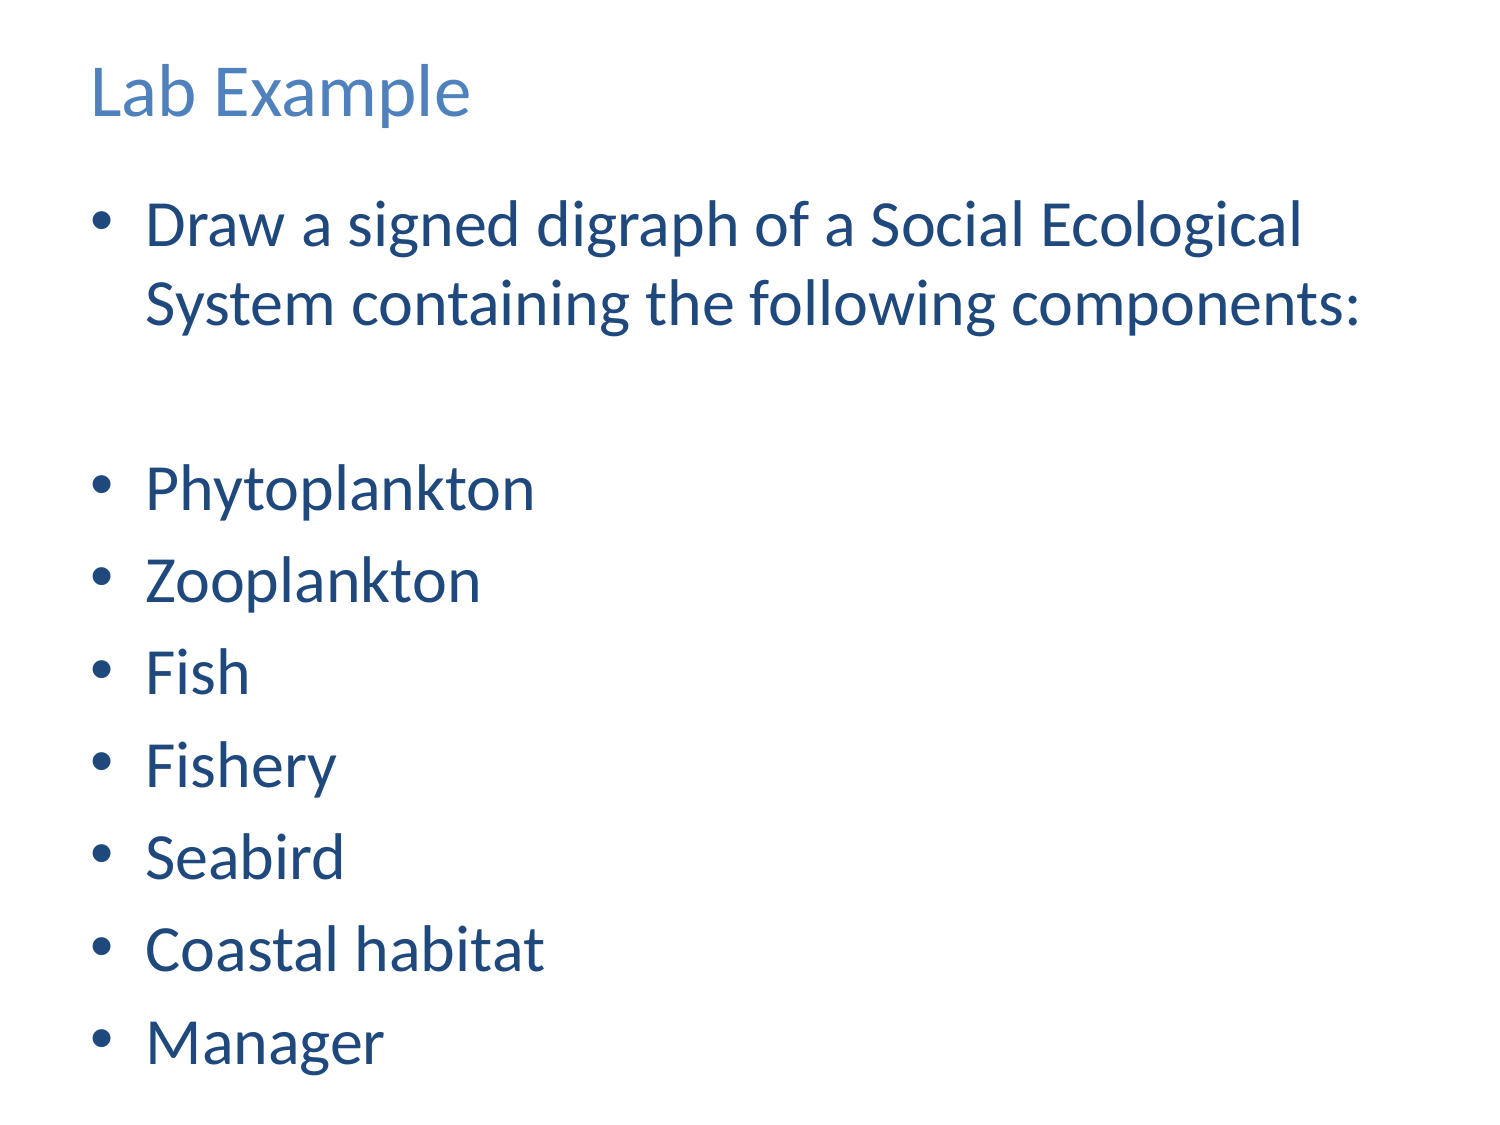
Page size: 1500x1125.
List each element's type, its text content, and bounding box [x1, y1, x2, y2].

list Draw a signed digraph of a Social Ecological System containing the following components: Phytoplankton Zooplankton Fish Fishery Seabird Coastal habitat Manager [75, 172, 1425, 1090]
title Lab Example [75, 30, 1425, 144]
